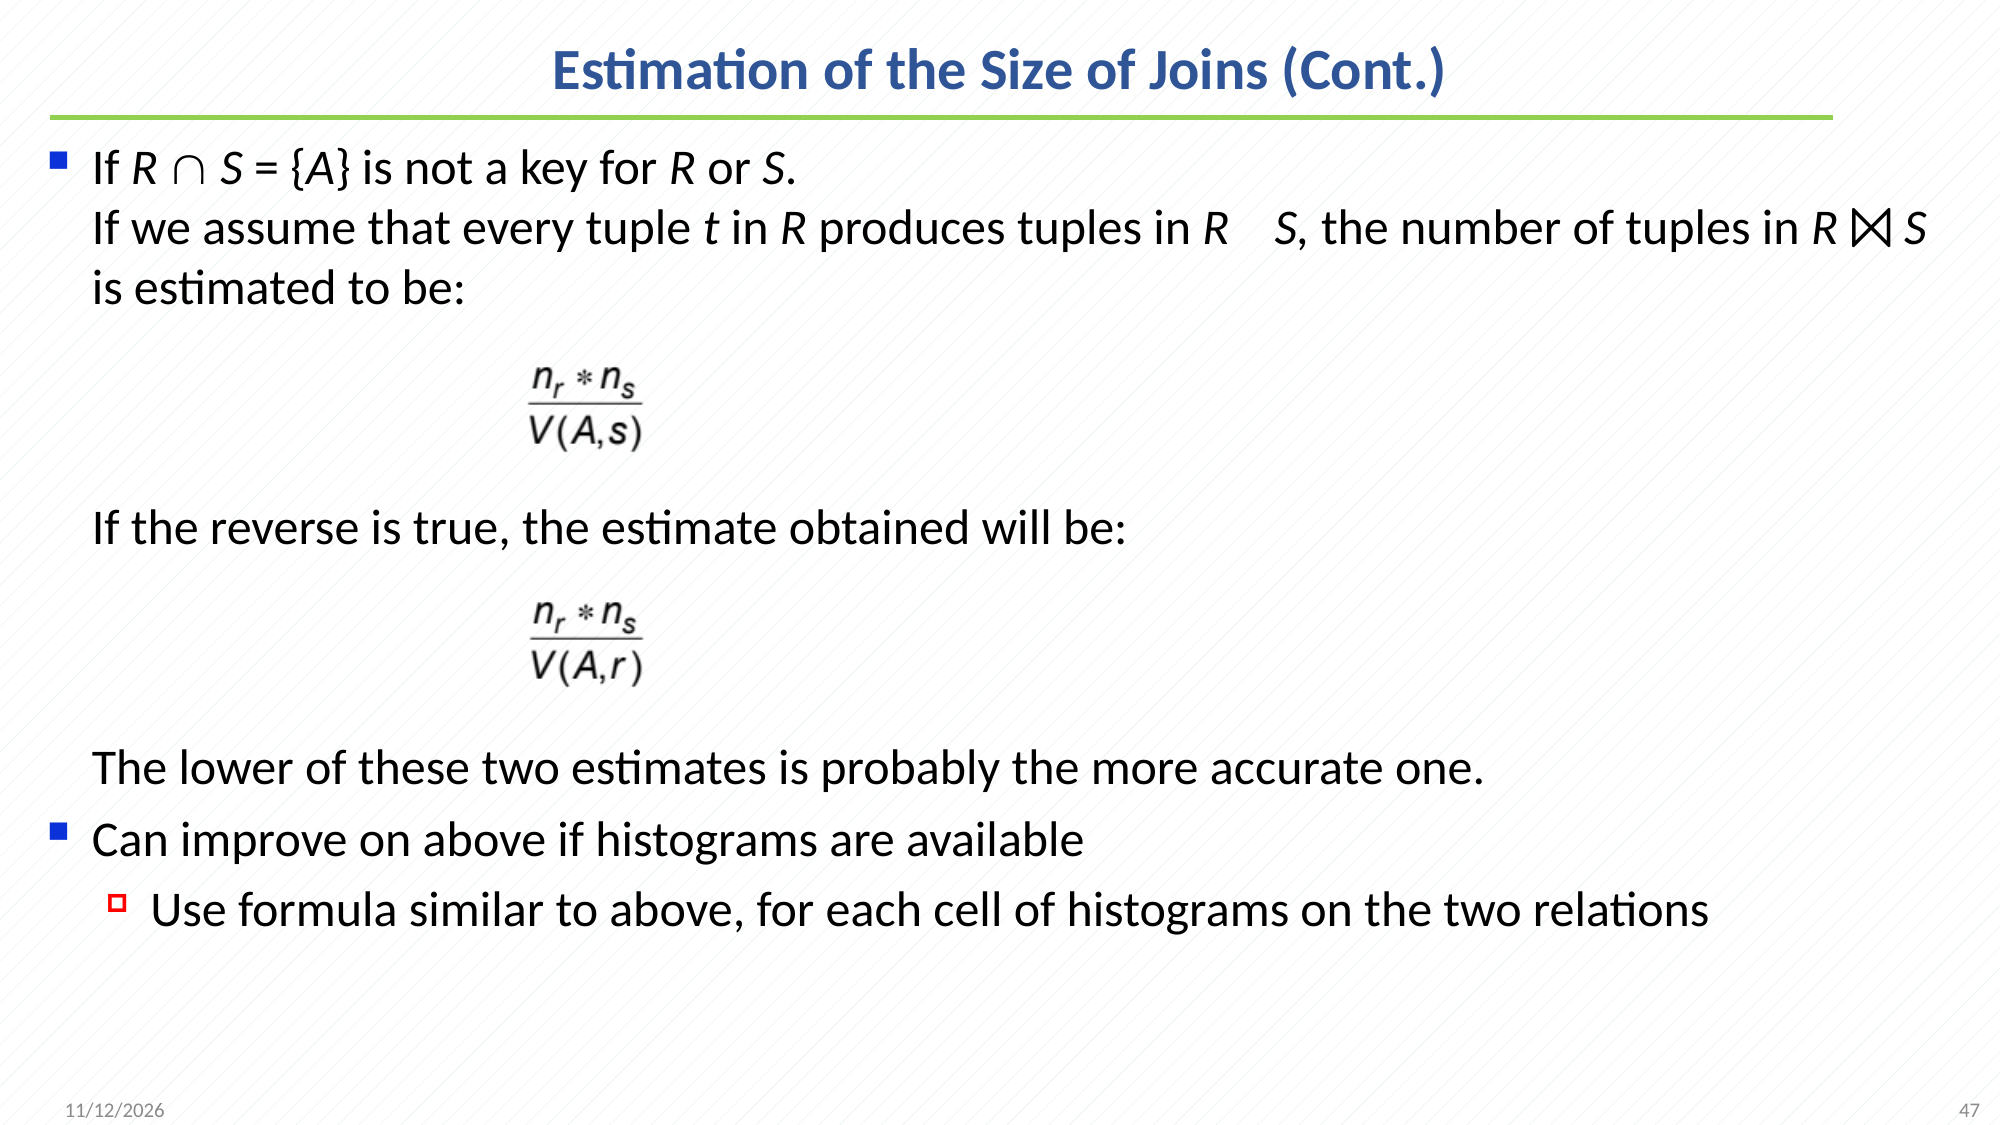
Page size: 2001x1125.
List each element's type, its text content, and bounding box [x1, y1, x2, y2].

list If R  S = {A} is not a key for R or S. If we assume that every tuple t in R produces tuples in R S, the number of tuples in R ⨝ S is estimated to be: If the reverse is true, the estimate obtained will be: The lower of these two estimates is probably the more accurate one. Can improve on above if histograms are available Use formula similar to above, for each cell of histograms on the two relations [32, 126, 1974, 1081]
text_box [525, 353, 644, 454]
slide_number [49, 1079, 500, 1125]
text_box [527, 588, 644, 689]
slide_number 47 [1545, 1079, 1996, 1125]
title Estimation of the Size of Joins (Cont.) [50, 13, 1949, 126]
